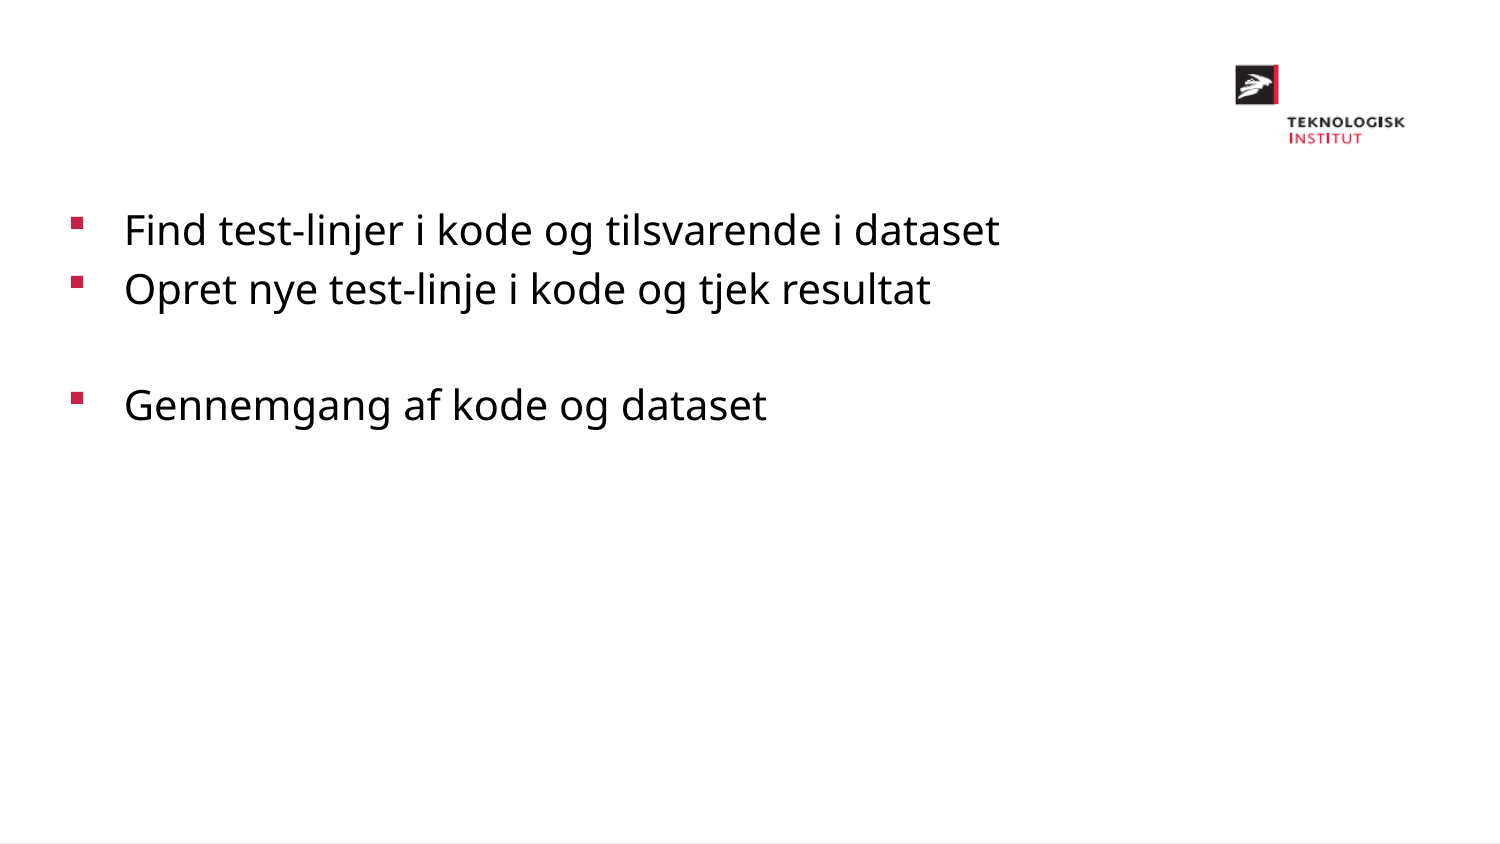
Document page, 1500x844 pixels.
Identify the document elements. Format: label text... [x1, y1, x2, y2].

list Find test-linjer i kode og tilsvarende i dataset Opret nye test-linje i kode og tjek resultat Gennemgang af kode og dataset [46, 183, 1447, 479]
